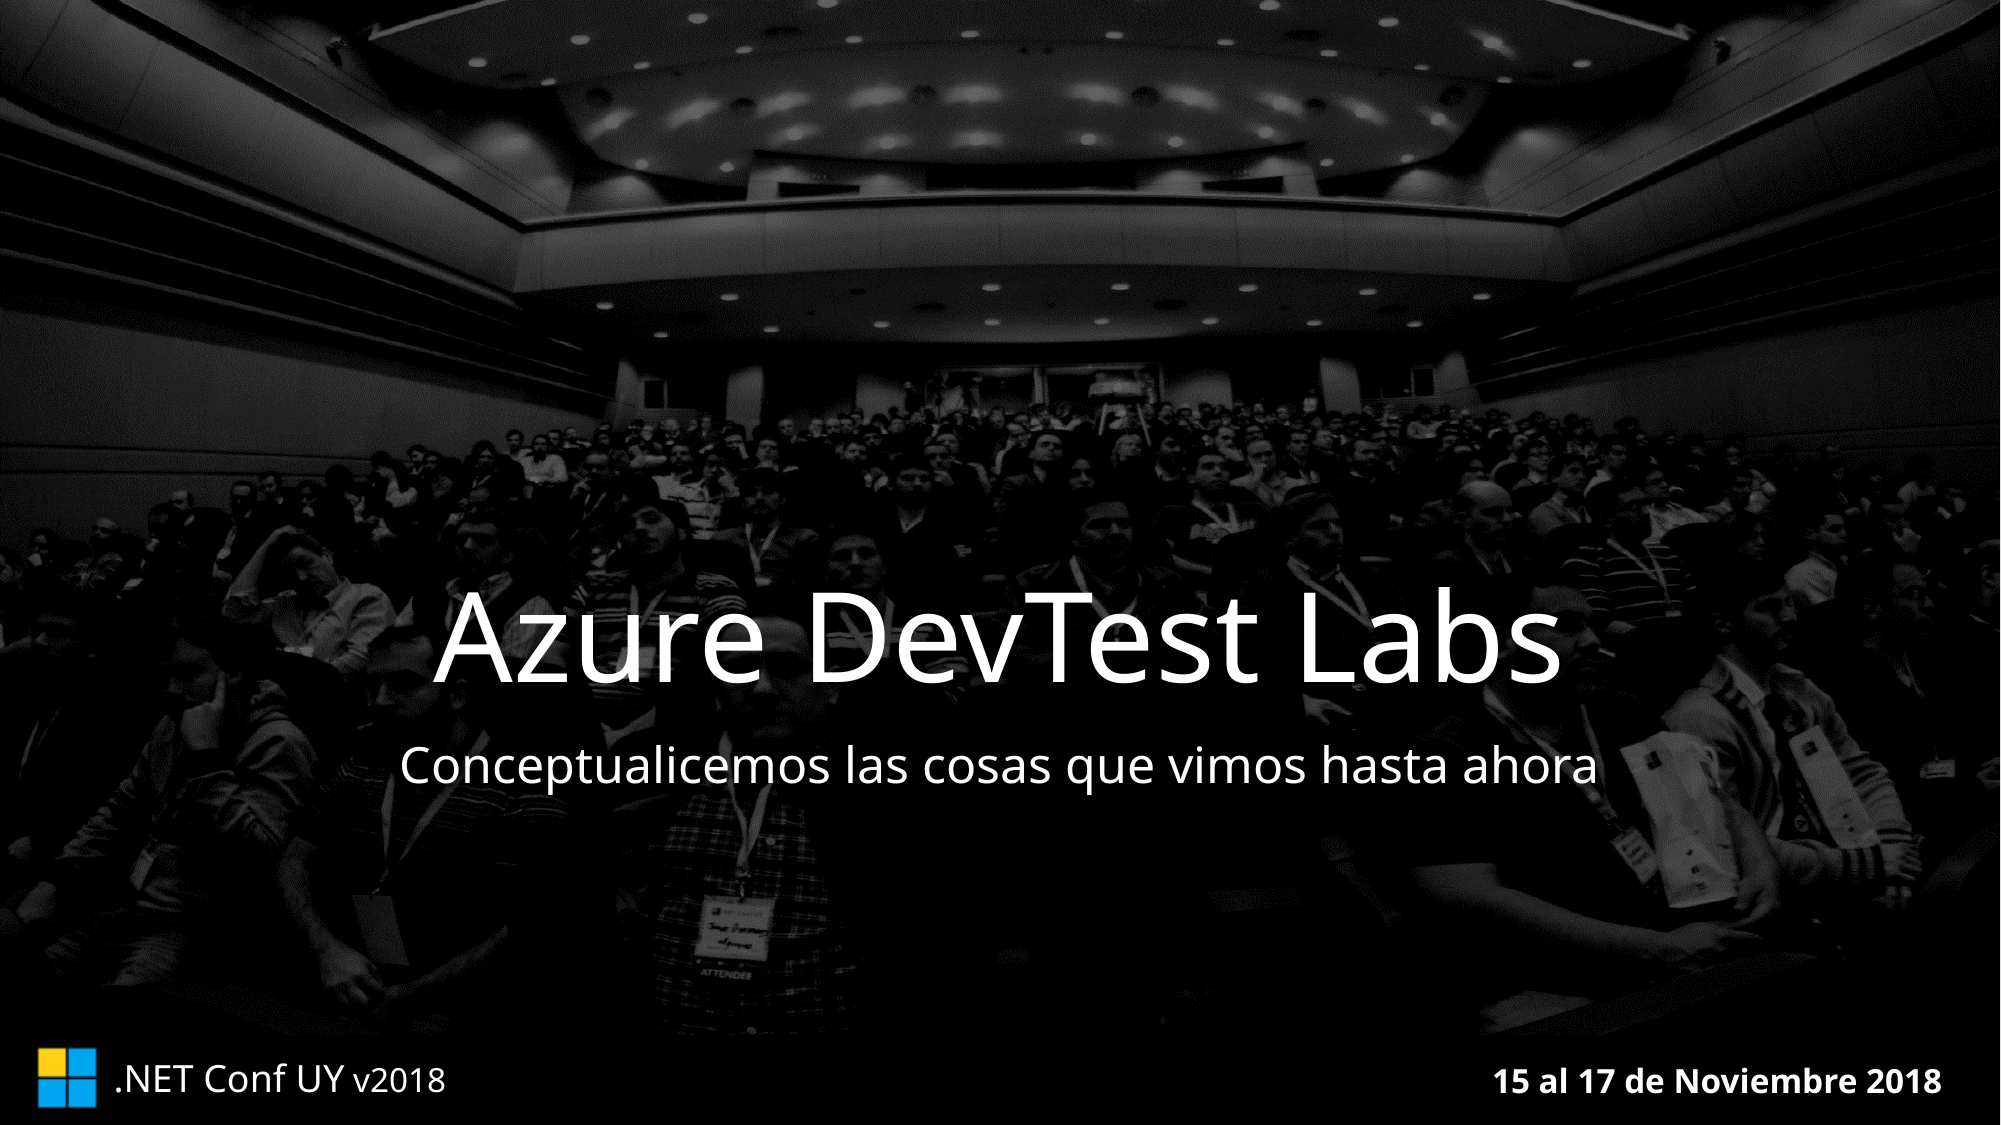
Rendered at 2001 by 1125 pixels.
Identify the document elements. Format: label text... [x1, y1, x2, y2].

title Azure DevTest Labs [249, 561, 1750, 718]
picture [0, 0, 2001, 1125]
picture [36, 1046, 99, 1110]
subtitle Conceptualicemos las cosas que vimos hasta ahora [249, 732, 1750, 914]
